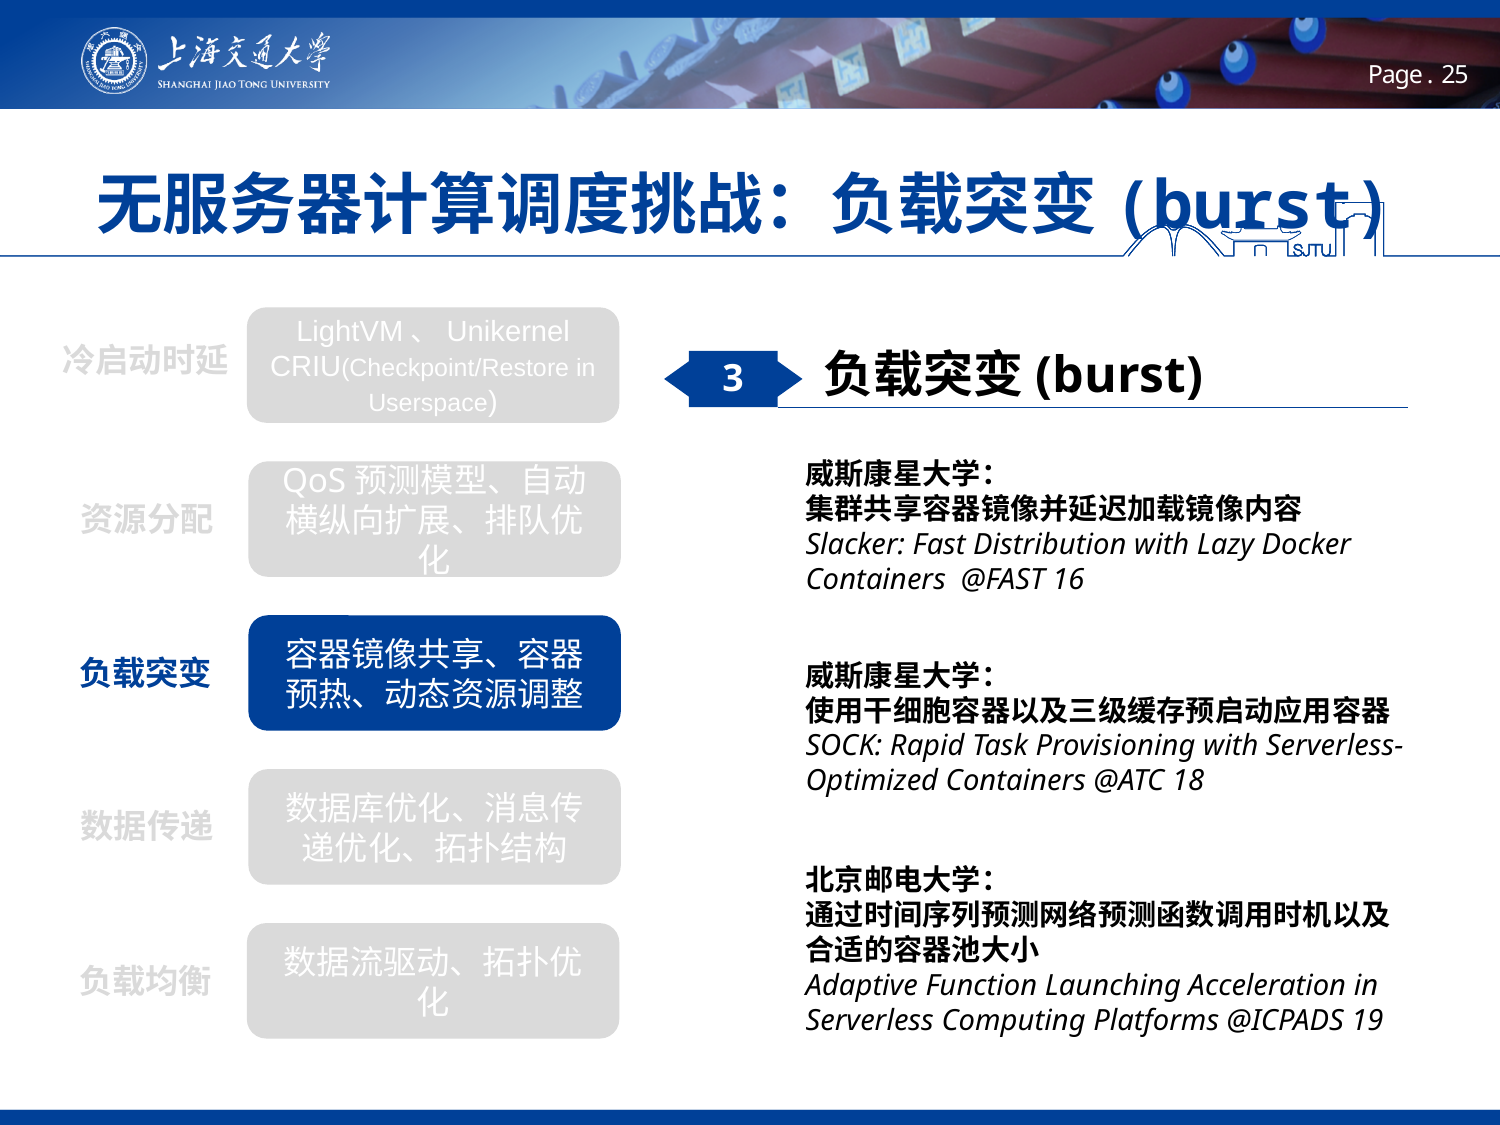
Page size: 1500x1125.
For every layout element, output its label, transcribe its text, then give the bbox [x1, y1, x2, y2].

text_box 威斯康星大学： 集群共享容器镜像并延迟加载镜像内容 Slacker: Fast Distribution with Lazy Docker Containers @FAST 16 [790, 448, 1428, 603]
text_box 北京邮电大学： 通过时间序列预测网络预测函数调用时机以及合适的容器池大小 Adaptive Function Launching Acceleration in Serverless Computing Platforms @ICPADS 19 [790, 853, 1408, 1079]
text_box 资源分配 [45, 491, 249, 546]
text_box 数据流驱动、拓扑优化 [245, 922, 621, 1040]
text_box 负载突变 [44, 645, 247, 700]
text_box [664, 340, 803, 414]
title 无服务器计算调度挑战：负载突变(burst) [81, 160, 1455, 255]
text_box 数据传递 [45, 798, 249, 853]
text_box 负载突变(burst) [809, 334, 1371, 407]
text_box 威斯康星大学： 使用干细胞容器以及三级缓存预启动应用容器 SOCK: Rapid Task Provisioning with Serverless-Optimized Containers @ATC 18 [790, 649, 1428, 804]
picture [0, 18, 1500, 109]
text_box 冷启动时延 [44, 331, 245, 387]
text_box QoS预测模型、自动横纵向扩展、排队优化 [247, 460, 622, 578]
text_box LightVM、Unikernel CRIU(Checkpoint/Restore in Userspace) [245, 306, 621, 424]
text_box 容器镜像共享、容器预热、动态资源调整 [247, 614, 622, 732]
text_box 负载均衡 [44, 953, 247, 1008]
text_box 数据库优化、消息传递优化、拓扑结构 [247, 768, 622, 886]
